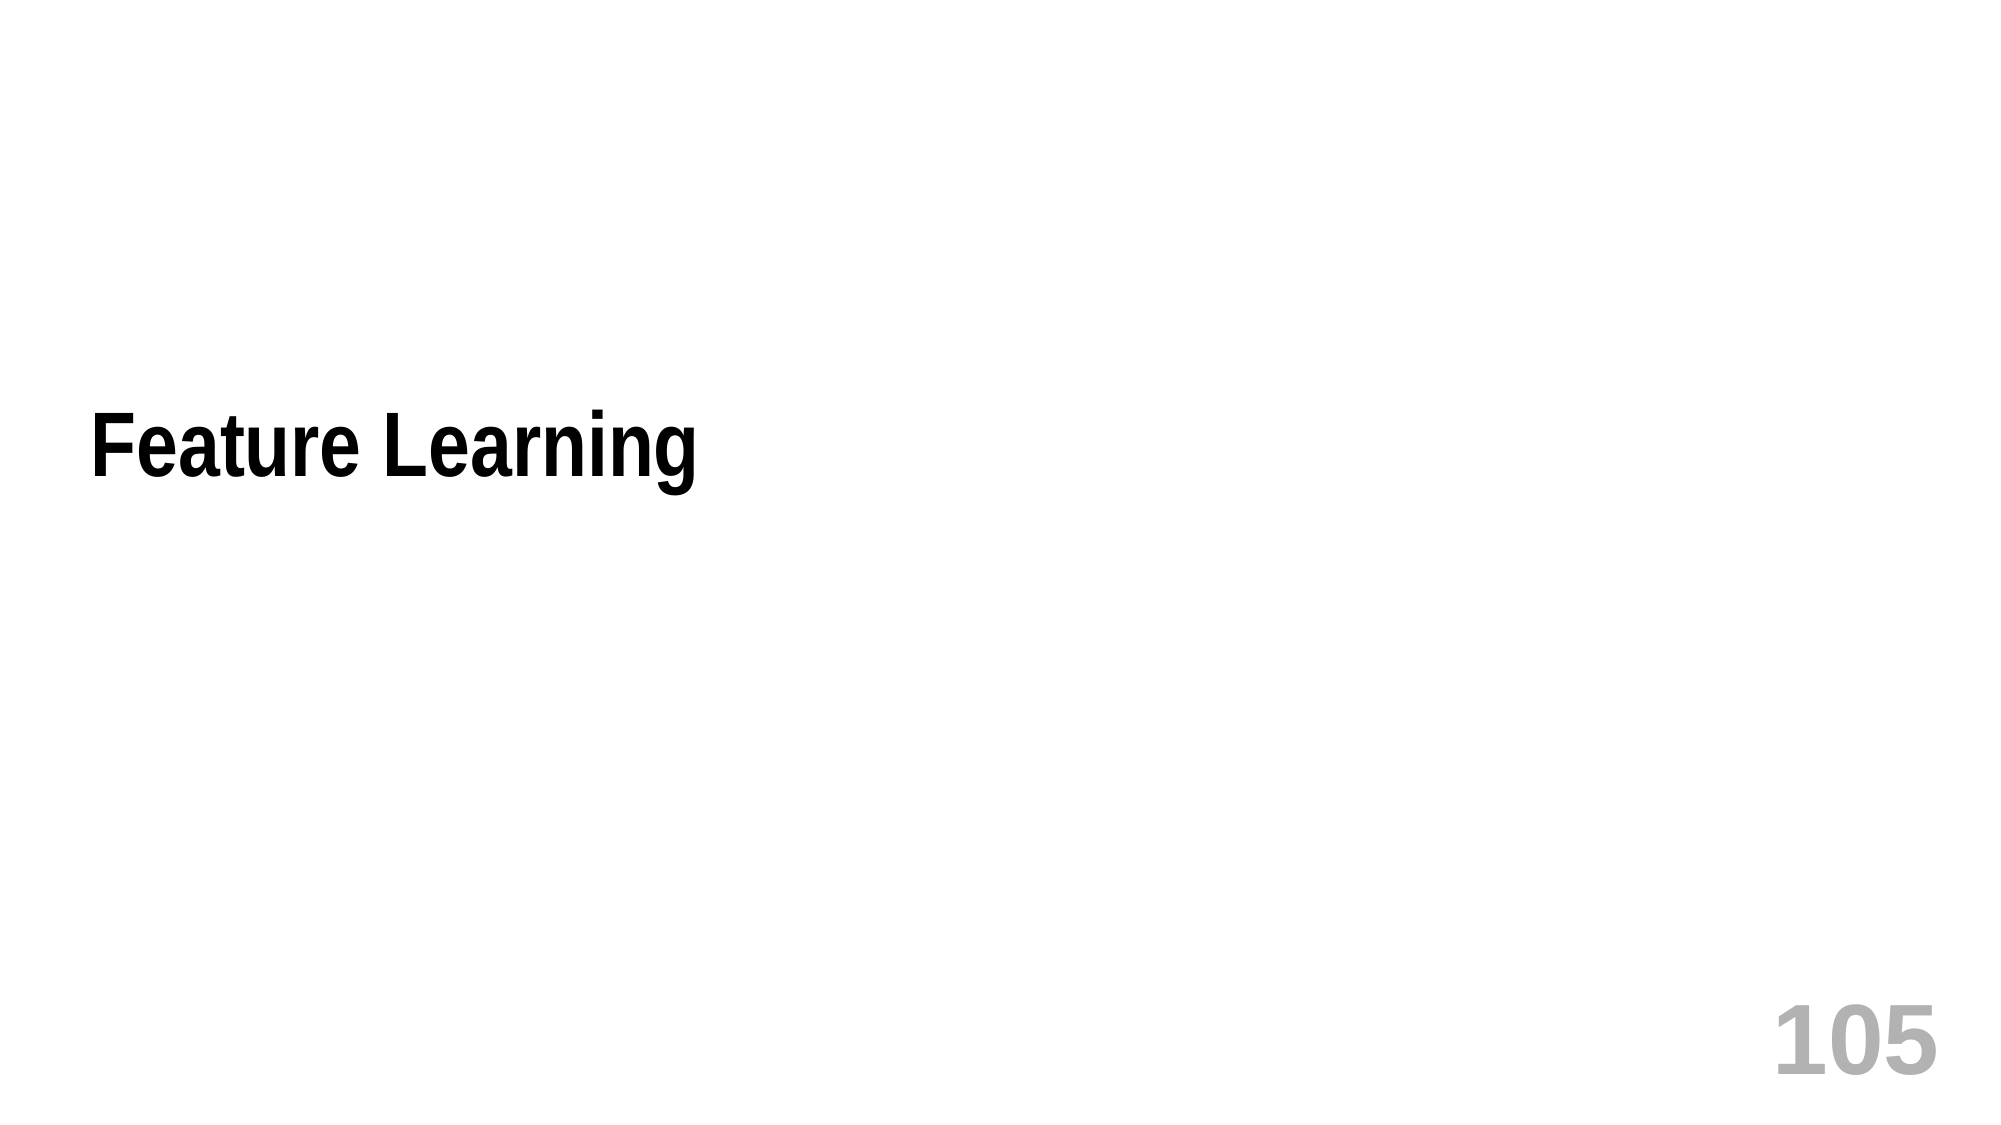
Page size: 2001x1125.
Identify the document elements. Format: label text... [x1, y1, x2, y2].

title Feature Learning [90, 397, 1639, 657]
slide_number 105 [1638, 987, 1946, 1083]
